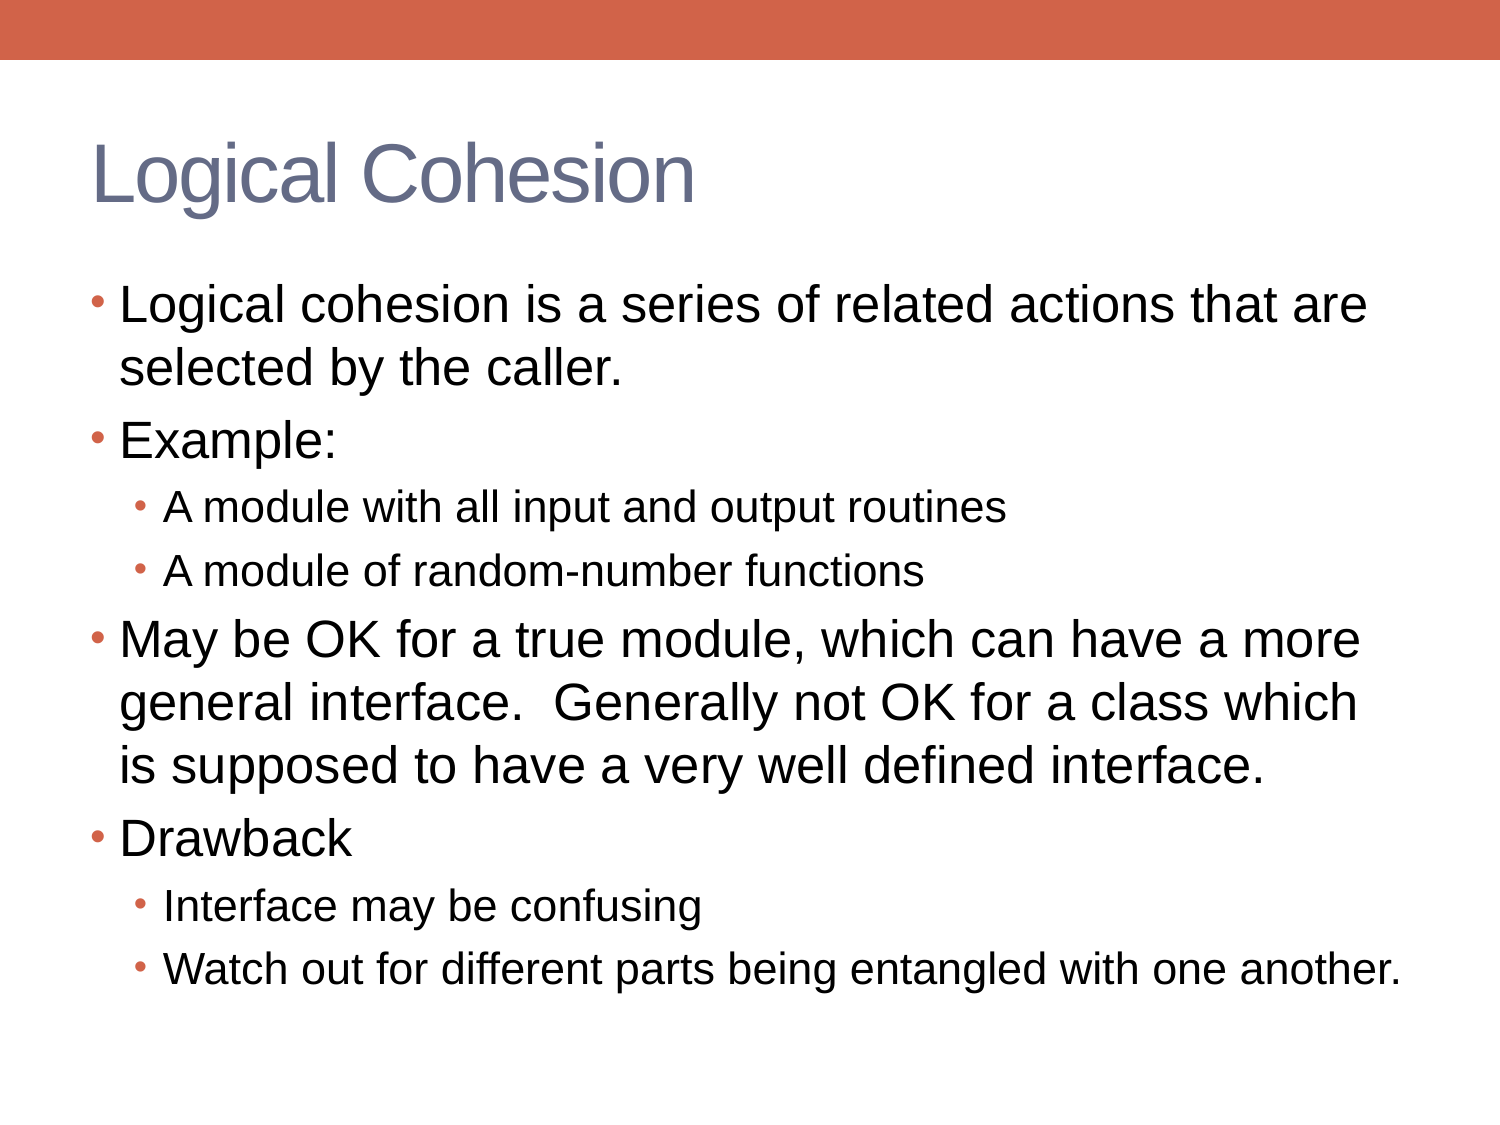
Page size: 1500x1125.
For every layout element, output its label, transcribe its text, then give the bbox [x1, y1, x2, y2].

title Logical Cohesion [75, 87, 1425, 250]
list Logical cohesion is a series of related actions that are selected by the caller. Example: A module with all input and output routines A module of random-number functions May be OK for a true module, which can have a more general interface. Generally not OK for a class which is supposed to have a very well defined interface. Drawback Interface may be confusing Watch out for different parts being entangled with one another. [75, 262, 1425, 1063]
